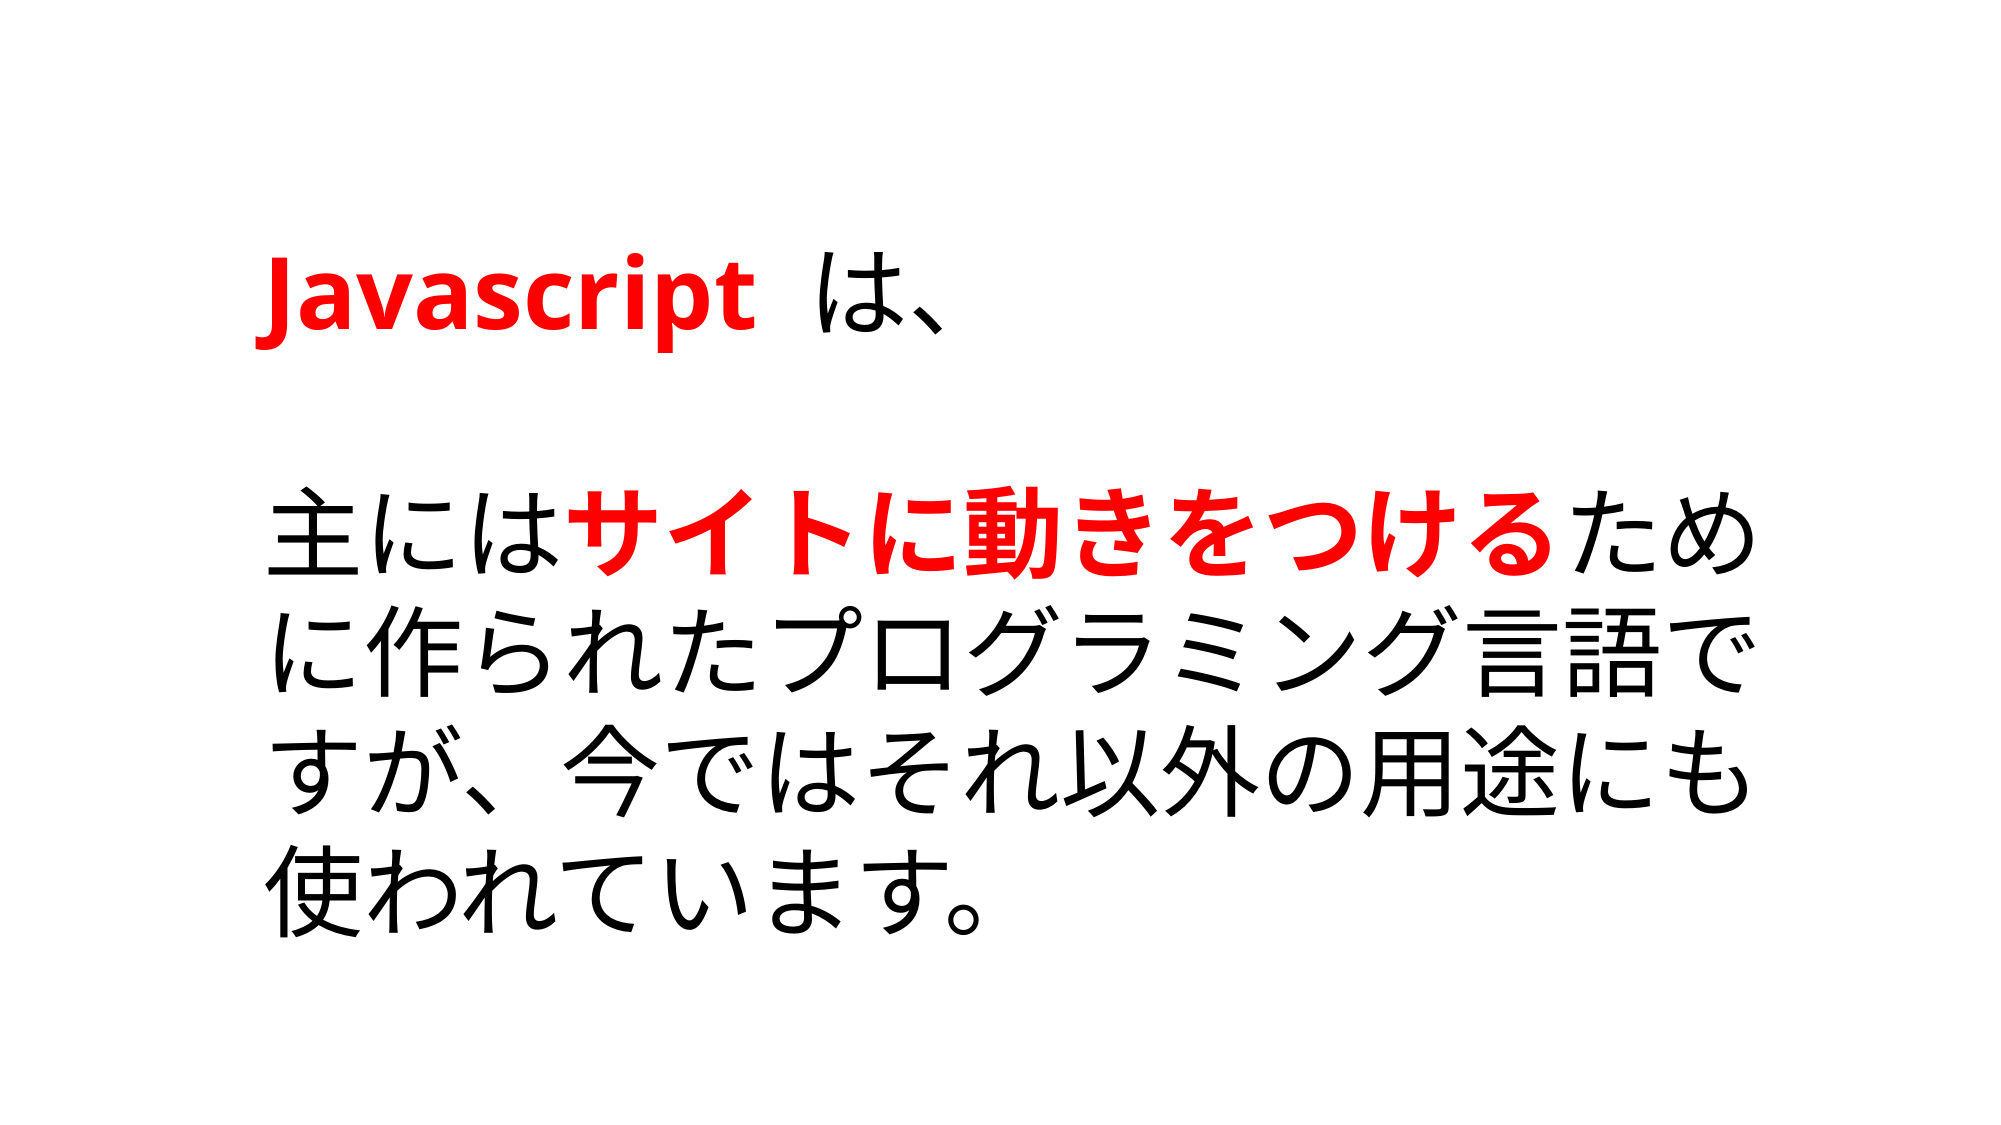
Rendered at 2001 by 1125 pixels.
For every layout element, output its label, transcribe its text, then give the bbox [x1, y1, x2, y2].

text_box Javascript は、 主にはサイトに動きをつけるために作られたプログラミング言語ですが、今ではそれ以外の用途にも使われています。 [248, 222, 1819, 958]
